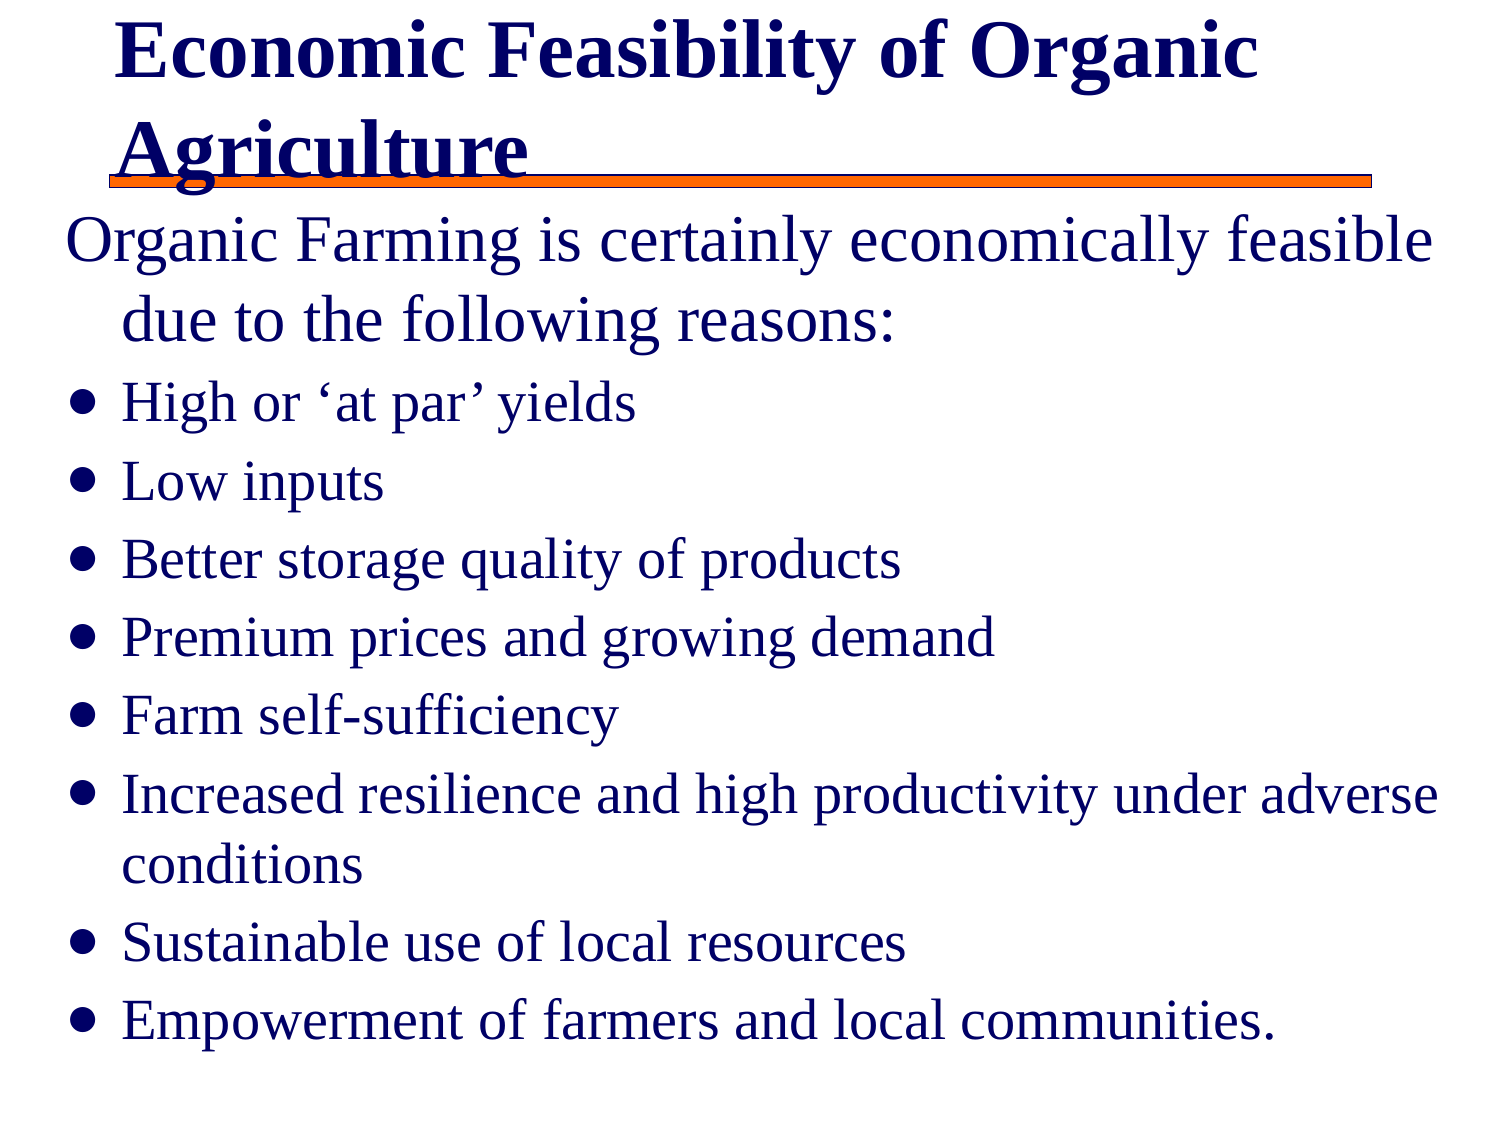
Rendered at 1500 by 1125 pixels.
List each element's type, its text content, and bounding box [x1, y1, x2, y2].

list Organic Farming is certainly economically feasible due to the following reasons: High or ‘at par’ yields Low inputs Better storage quality of products Premium prices and growing demand Farm self-sufficiency Increased resilience and high productivity under adverse conditions Sustainable use of local resources Empowerment of farmers and local communities. [50, 187, 1463, 950]
title Economic Feasibility of Organic Agriculture [99, 12, 1375, 175]
